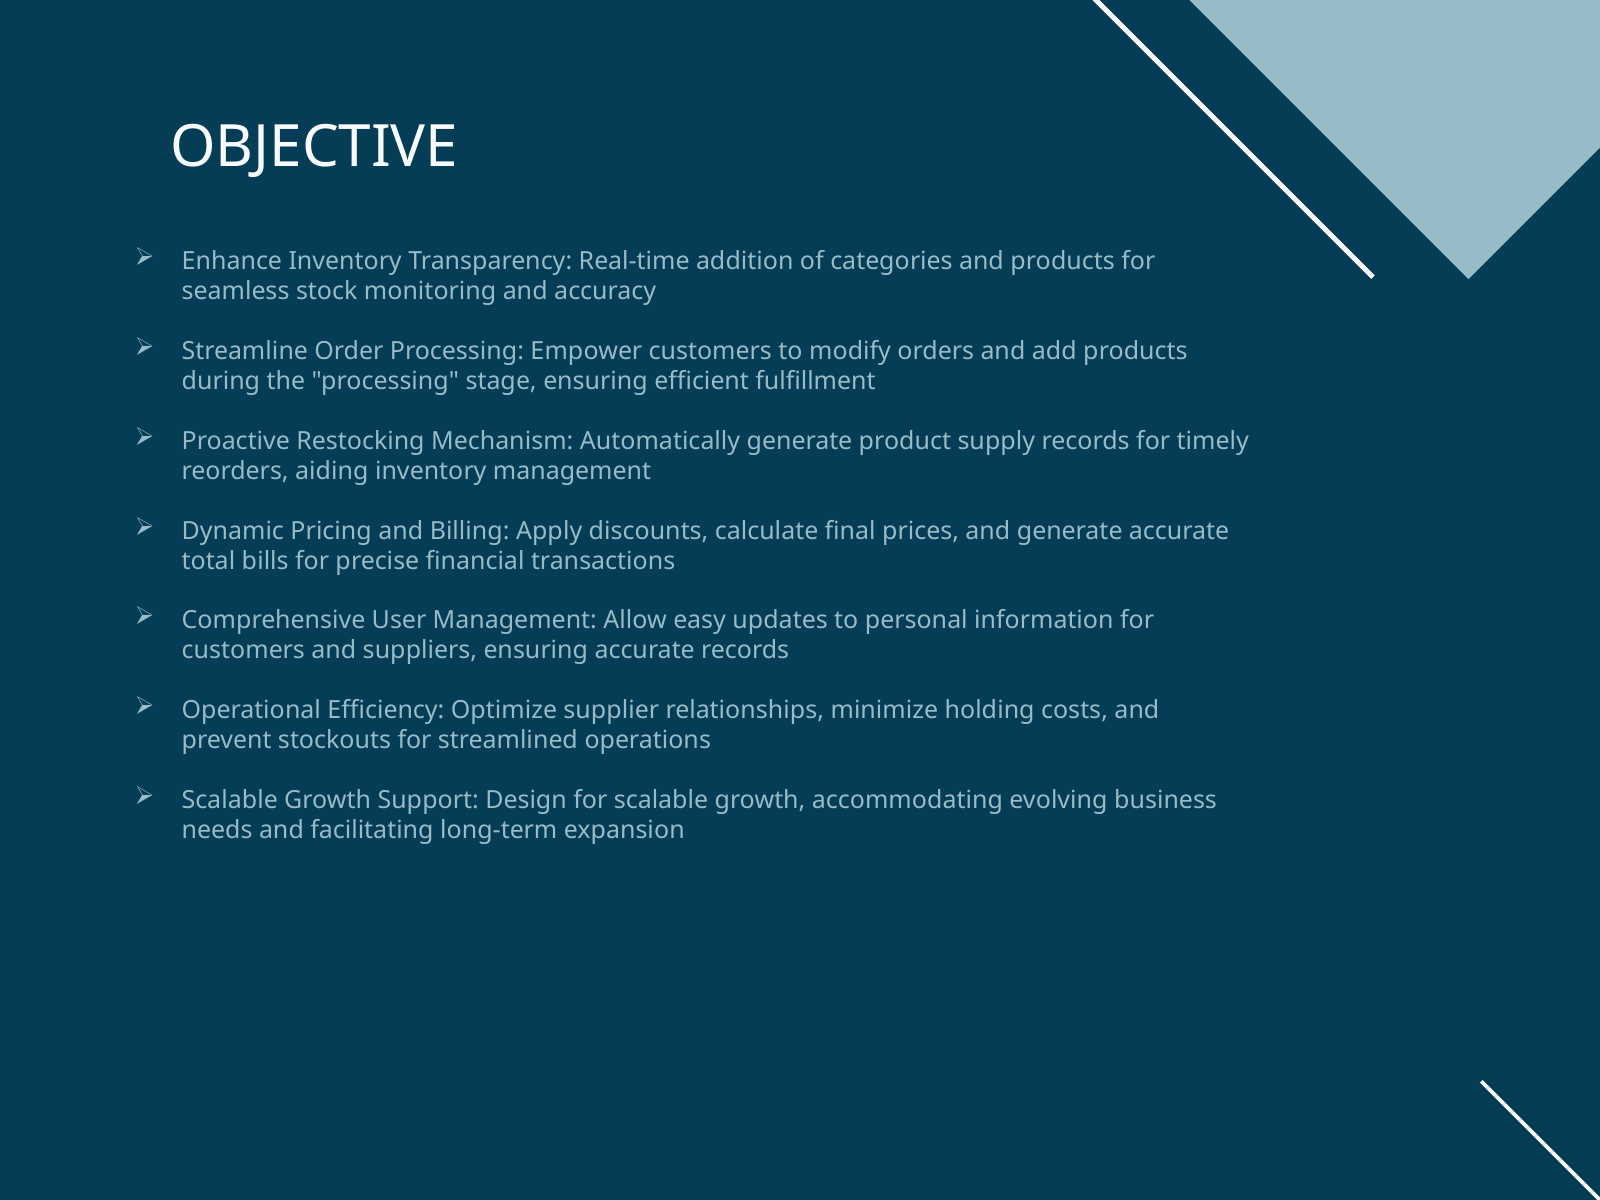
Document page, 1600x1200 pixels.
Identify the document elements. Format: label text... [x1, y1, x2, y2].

text_box OBJECTIVE [170, 107, 1026, 178]
text_box [1092, 0, 1375, 279]
text_box Enhance Inventory Transparency: Real-time addition of categories and products for seamless stock monitoring and accuracy Streamline Order Processing: Empower customers to modify orders and add products during the "processing" stage, ensuring efficient fulfillment Proactive Restocking Mechanism: Automatically generate product supply records for timely reorders, aiding inventory management Dynamic Pricing and Billing: Apply discounts, calculate final prices, and generate accurate total bills for precise financial transactions Comprehensive User Management: Allow easy updates to personal information for customers and suppliers, ensuring accurate records Operational Efficiency: Optimize supplier relationships, minimize holding costs, and prevent stockouts for streamlined operations Scalable Growth Support: Design for scalable growth, accommodating evolving business needs and facilitating long-term expansion [119, 237, 1267, 896]
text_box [119, 728, 1156, 1078]
text_box [1479, 1080, 1600, 1200]
text_box [1189, 0, 1600, 280]
